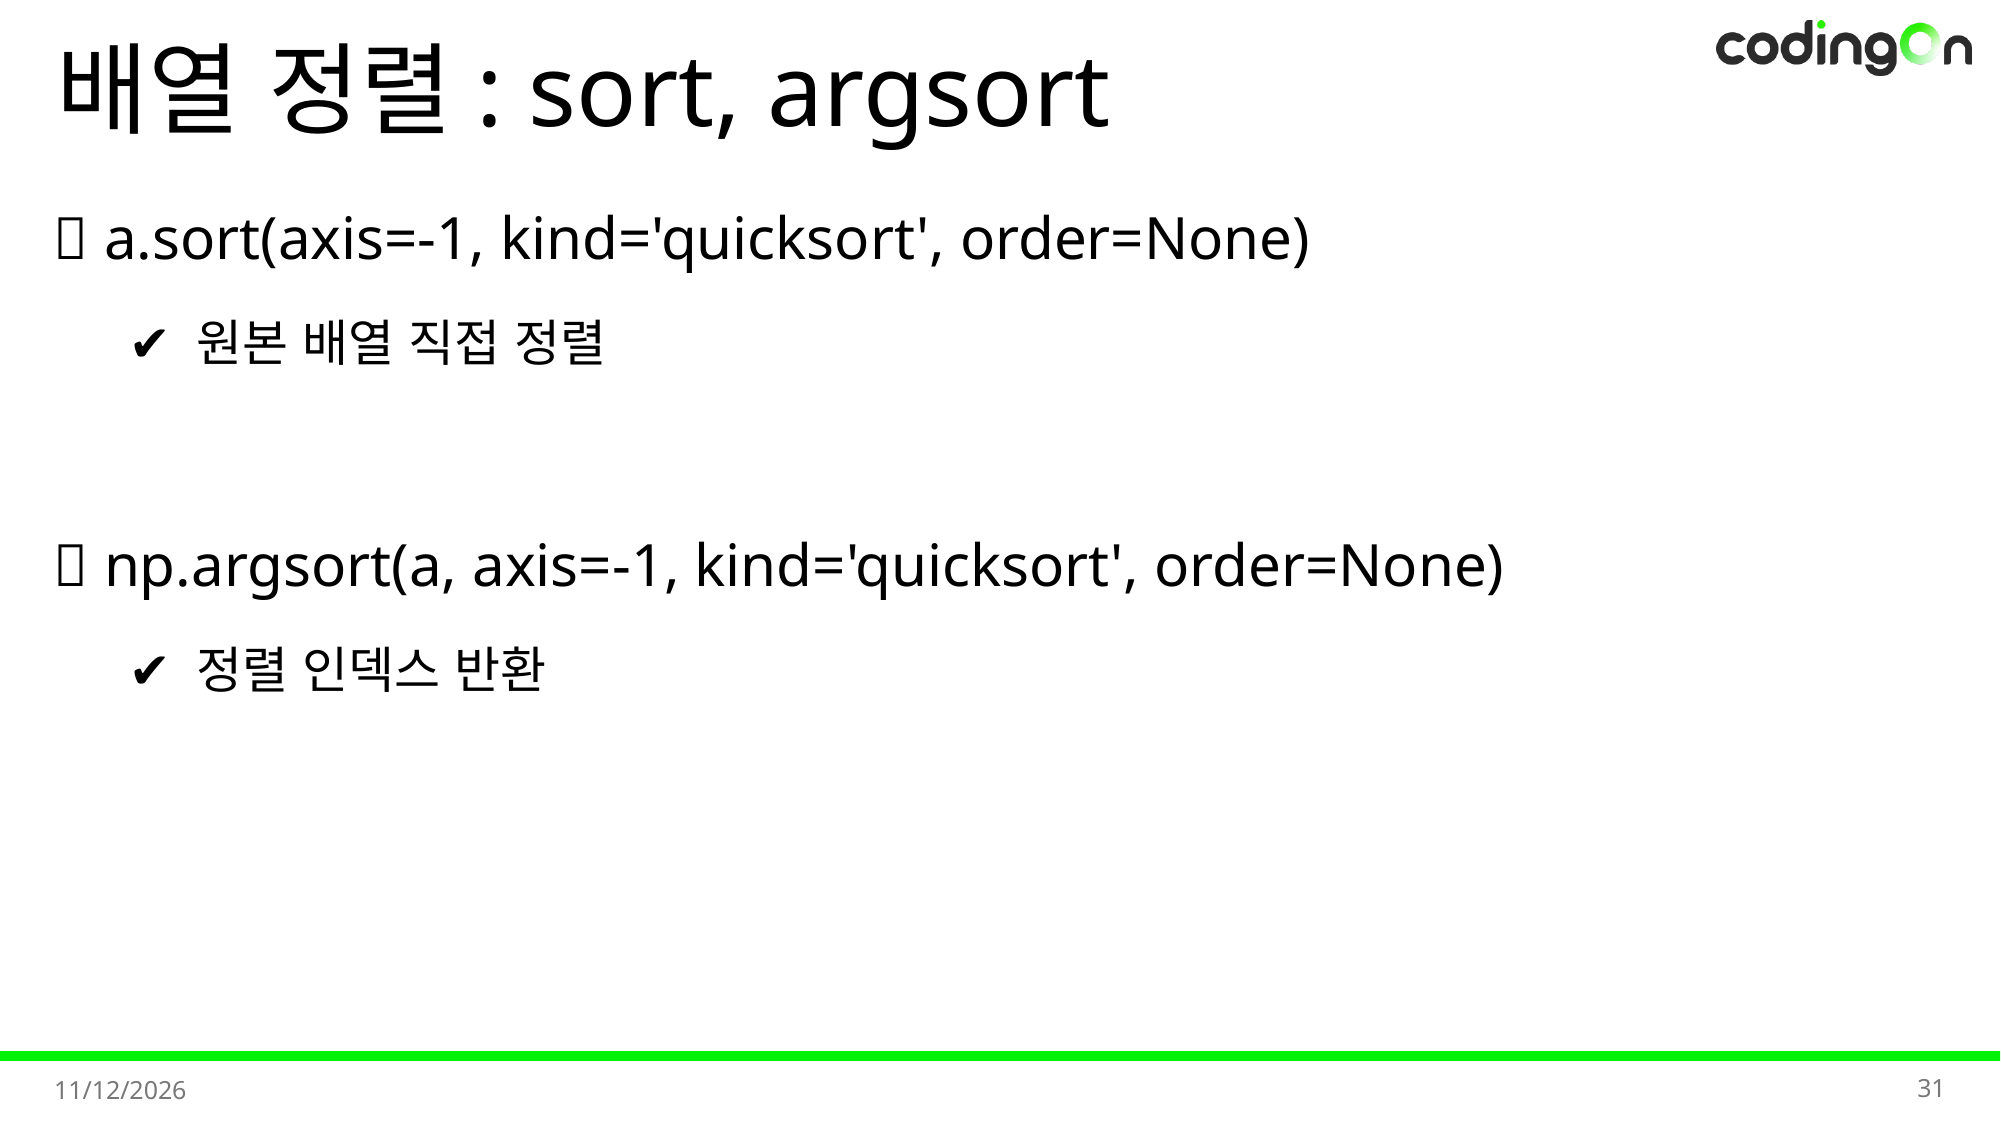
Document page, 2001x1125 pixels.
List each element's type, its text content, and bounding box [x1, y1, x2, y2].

slide_number 31 [1510, 1059, 1961, 1120]
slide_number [39, 1061, 490, 1122]
text_box 💡 a.sort(axis=-1, kind='quicksort', order=None) ✔️ 원본 배열 직접 정렬 💡 np.argsort(a, axis=-1, kind='quicksort', order=None) ✔️ 정렬 인덱스 반환 [39, 158, 1959, 737]
picture [1767, 20, 1972, 76]
title 배열 정렬: sort, argsort [41, 0, 1767, 158]
